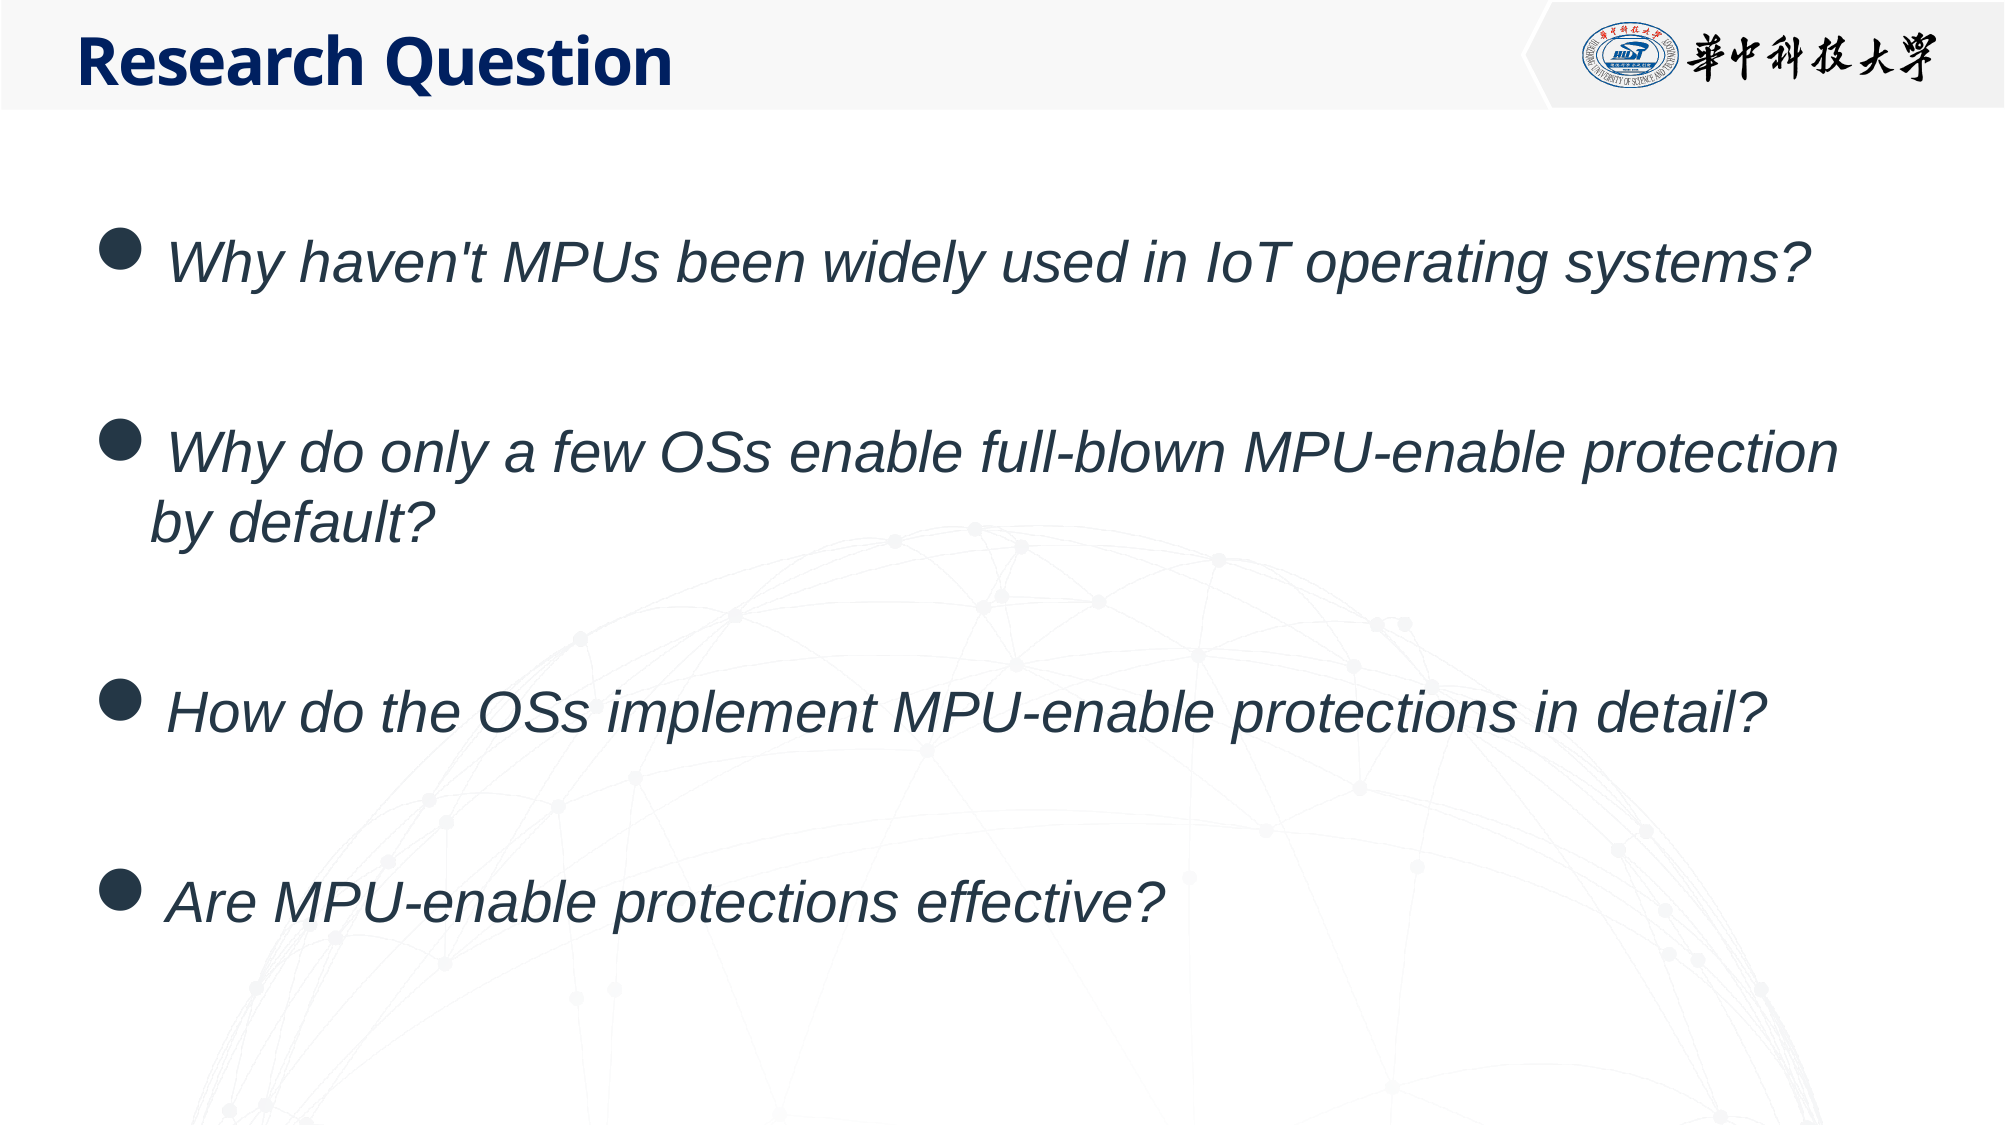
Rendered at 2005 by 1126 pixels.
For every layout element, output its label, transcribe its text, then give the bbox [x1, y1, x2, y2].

title Research Question [61, 0, 1773, 107]
list Why haven't MPUs been widely used in IoT operating systems? Why do only a few OSs enable full-blown MPU-enable protection by default? How do the OSs implement MPU-enable protections in detail? Are MPU-enable protections effective? [79, 216, 1934, 1002]
